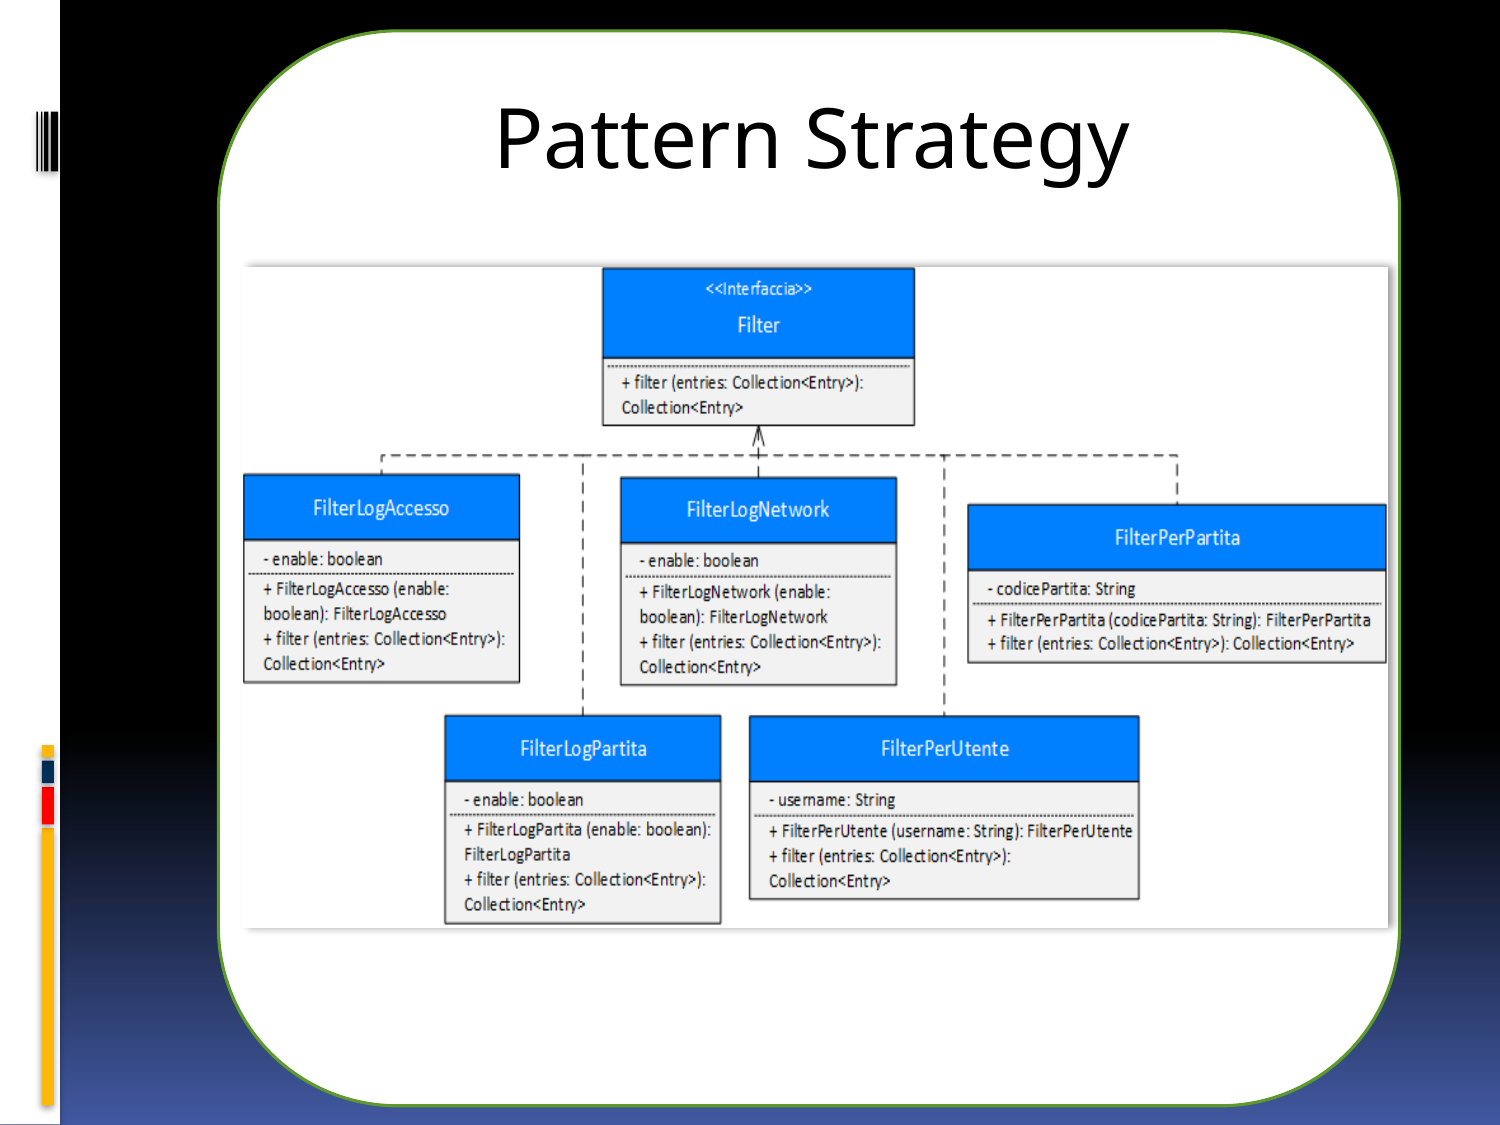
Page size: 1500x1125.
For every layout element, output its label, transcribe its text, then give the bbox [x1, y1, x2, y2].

picture [241, 266, 1389, 929]
text_box Pattern Strategy [478, 78, 1187, 193]
text_box [216, 29, 1402, 1108]
